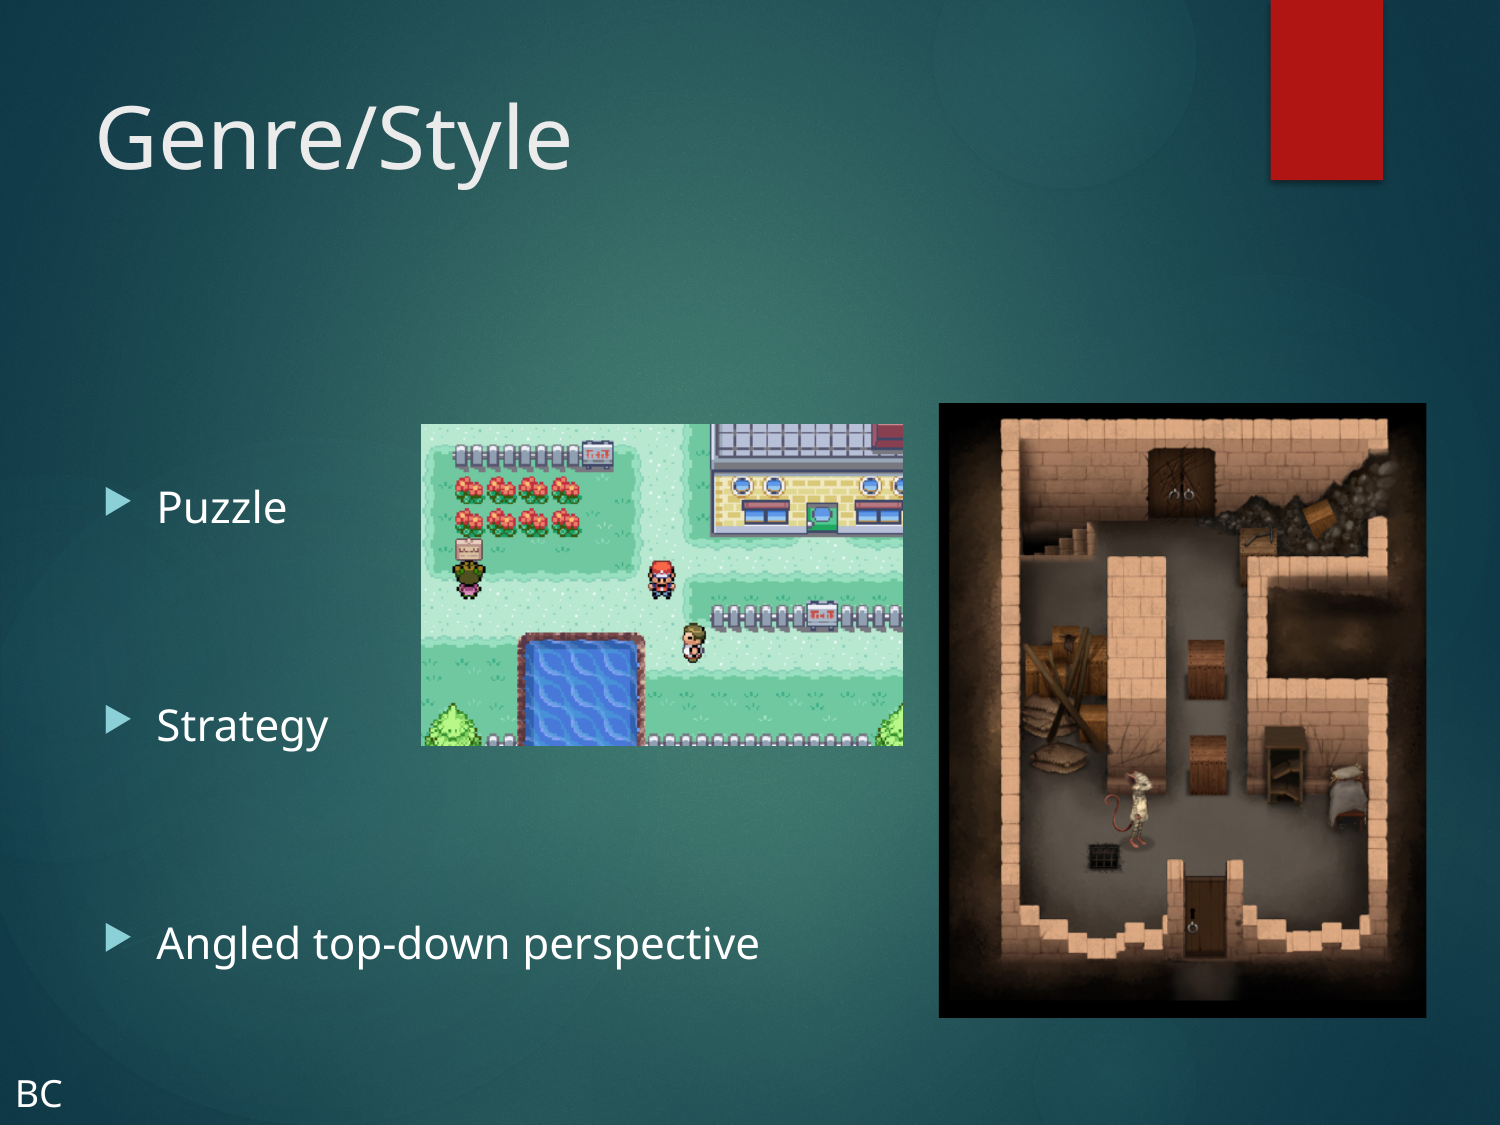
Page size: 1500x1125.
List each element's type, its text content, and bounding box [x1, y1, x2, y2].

picture [938, 403, 1427, 1018]
title Genre/Style [79, 74, 1237, 304]
list Puzzle Strategy Angled top-down perspective [87, 399, 1129, 980]
text_box BC [0, 1062, 88, 1123]
picture [421, 424, 904, 746]
